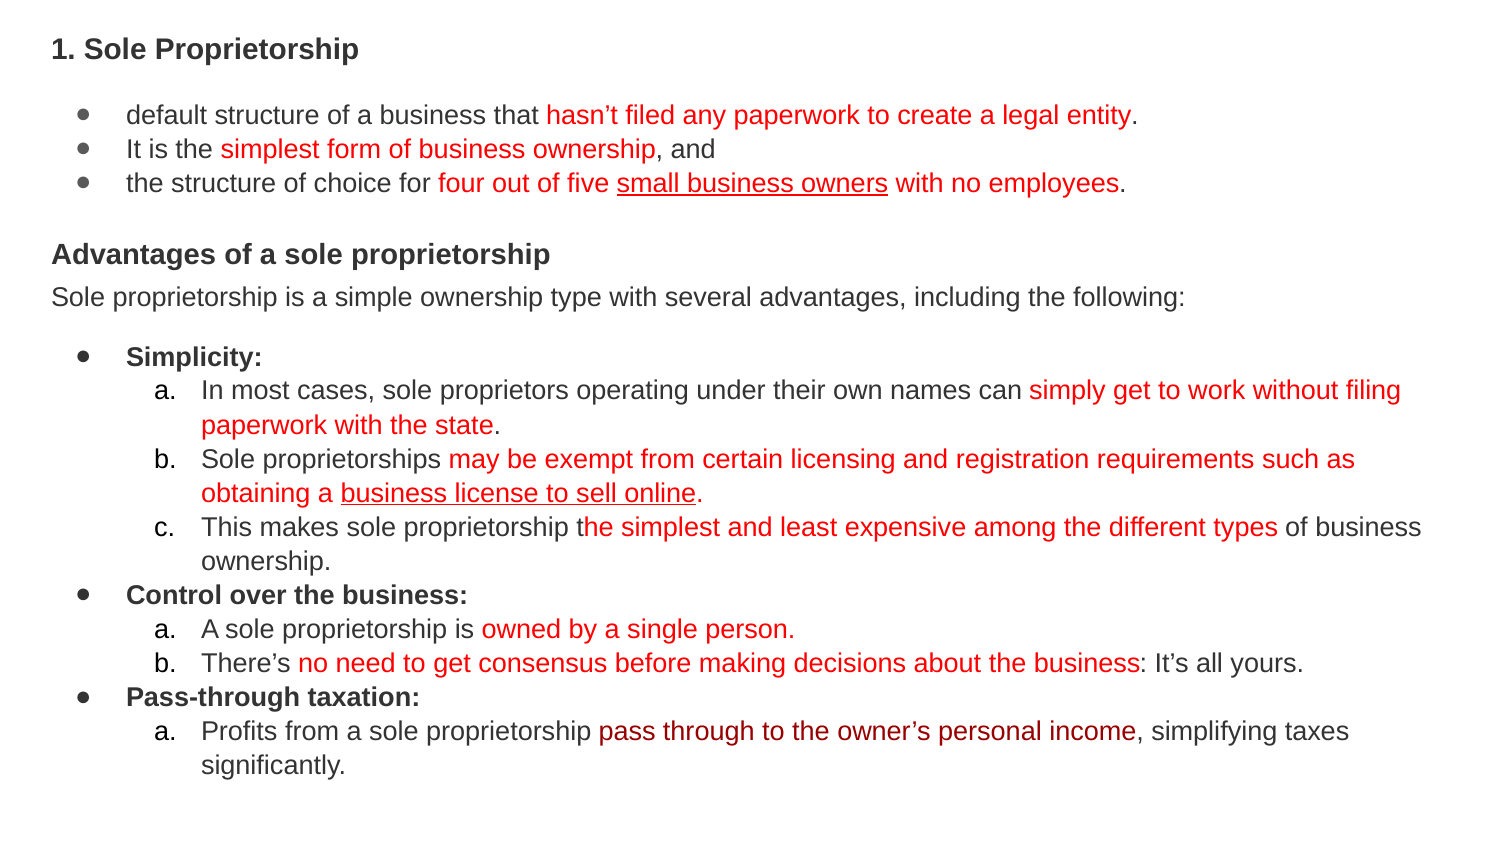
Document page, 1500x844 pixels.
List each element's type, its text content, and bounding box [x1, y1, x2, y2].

title 1. Sole Proprietorship [36, 7, 1434, 80]
list default structure of a business that hasn’t filed any paperwork to create a legal entity. It is the simplest form of business ownership, and the structure of choice for four out of five small business owners with no employees. Advantages of a sole proprietorship Sole proprietorship is a simple ownership type with several advantages, including the following: Simplicity: In most cases, sole proprietors operating under their own names can simply get to work without filing paperwork with the state. Sole proprietorships may be exempt from certain licensing and registration requirements such as obtaining a business license to sell online. This makes sole proprietorship the simplest and least expensive among the different types of business ownership. Control over the business: A sole proprietorship is owned by a single person. There’s no need to get consensus before making decisions about the business: It’s all yours. Pass-through taxation: Profits from a sole proprietorship pass through to the owner’s personal income, simplifying taxes significantly. [36, 80, 1475, 829]
